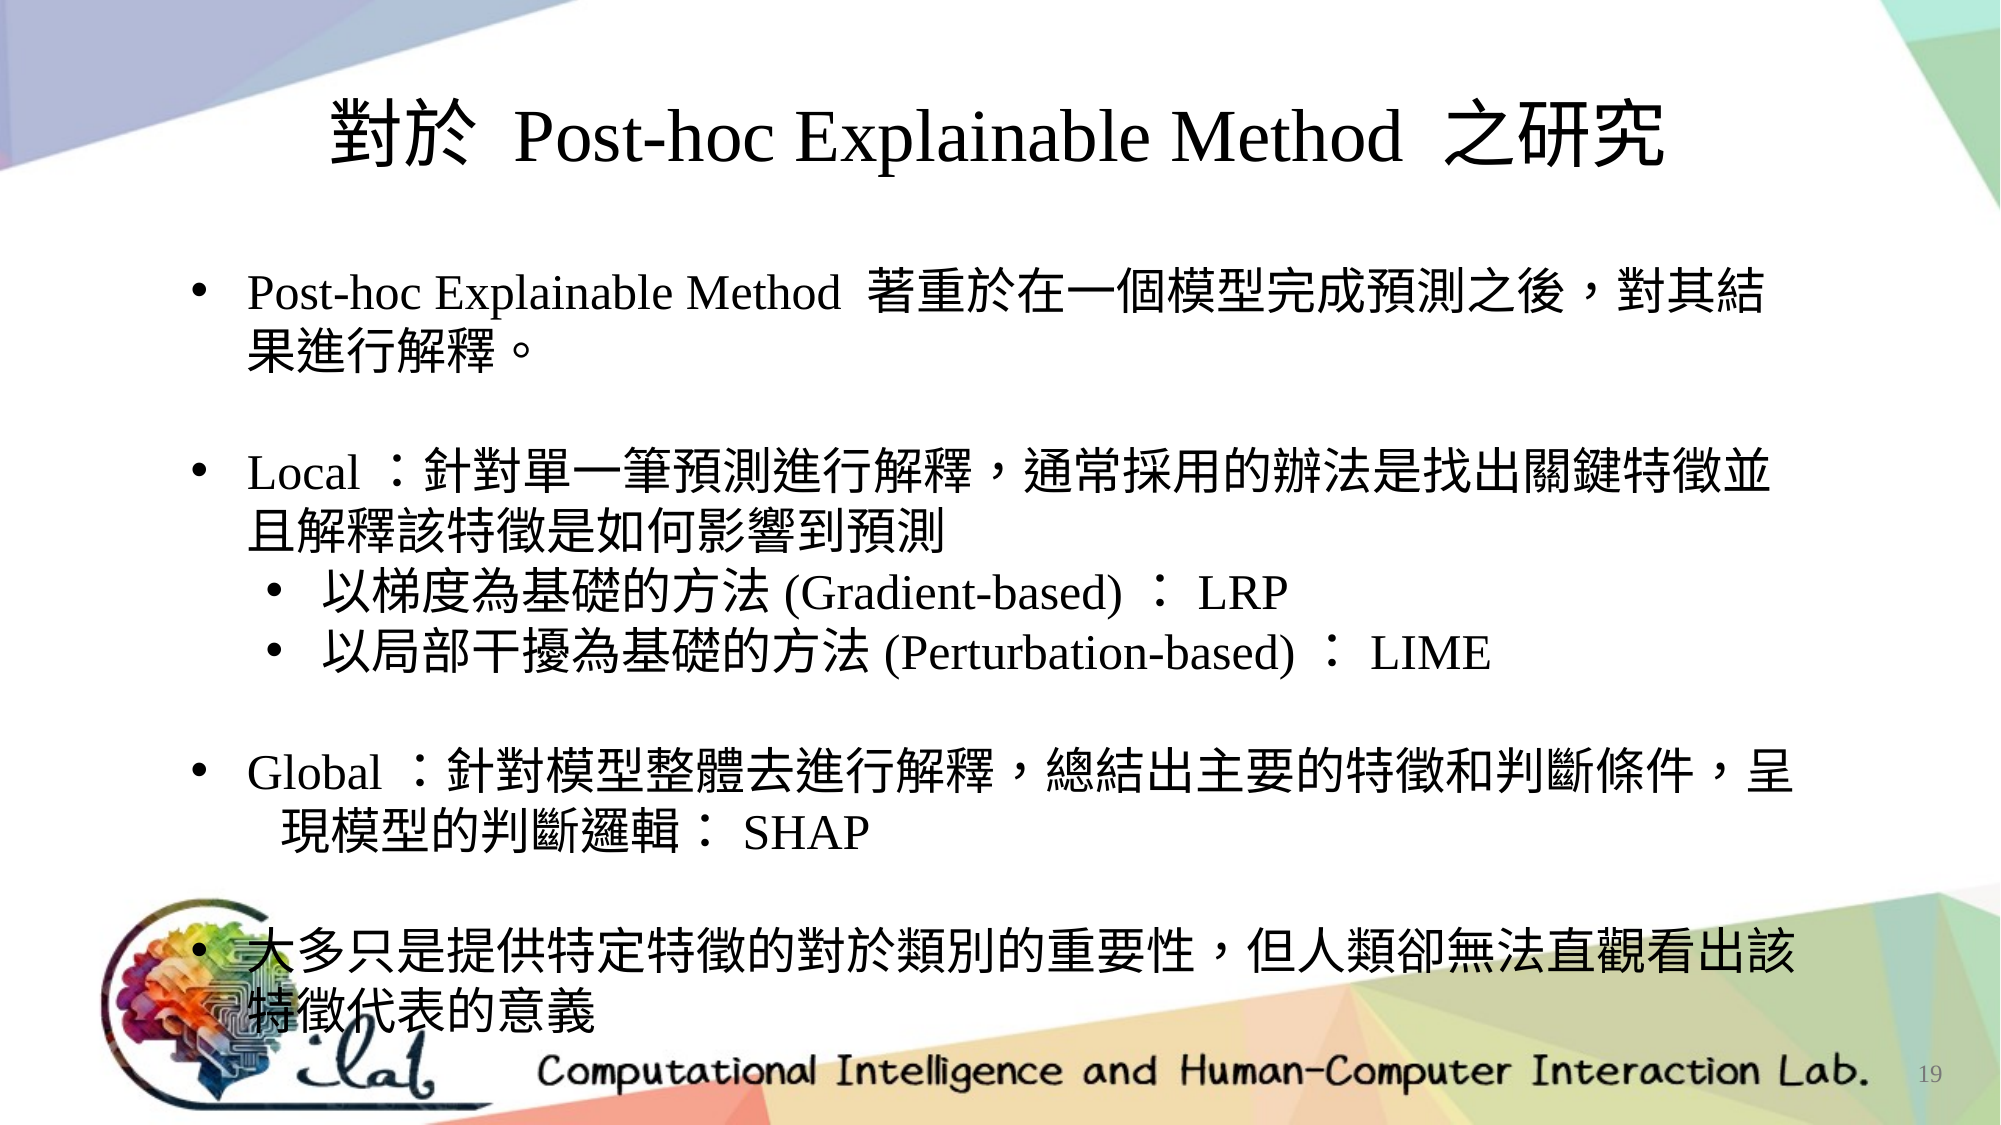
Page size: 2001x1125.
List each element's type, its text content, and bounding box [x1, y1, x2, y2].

picture [0, 0, 2001, 1125]
text_box 對於 Post-hoc Explainable Method 之研究 [314, 78, 1682, 184]
slide_number 19 [1507, 1042, 1958, 1103]
text_box Post-hoc Explainable Method 著重於在一個模型完成預測之後，對其結果進行解釋。 Local：針對單一筆預測進行解釋，通常採用的辦法是找出關鍵特徵並且解釋該特徵是如何影響到預測 以梯度為基礎的方法(Gradient-based)：LRP 以局部干擾為基礎的方法(Perturbation-based)：LIME Global：針對模型整體去進行解釋，總結出主要的特徵和判斷條件，呈 現模型的判斷邏輯：SHAP 大多只是提供特定特徵的對於類別的重要性，但人類卻無法直觀看出該特徵代表的意義 [175, 251, 1820, 1047]
